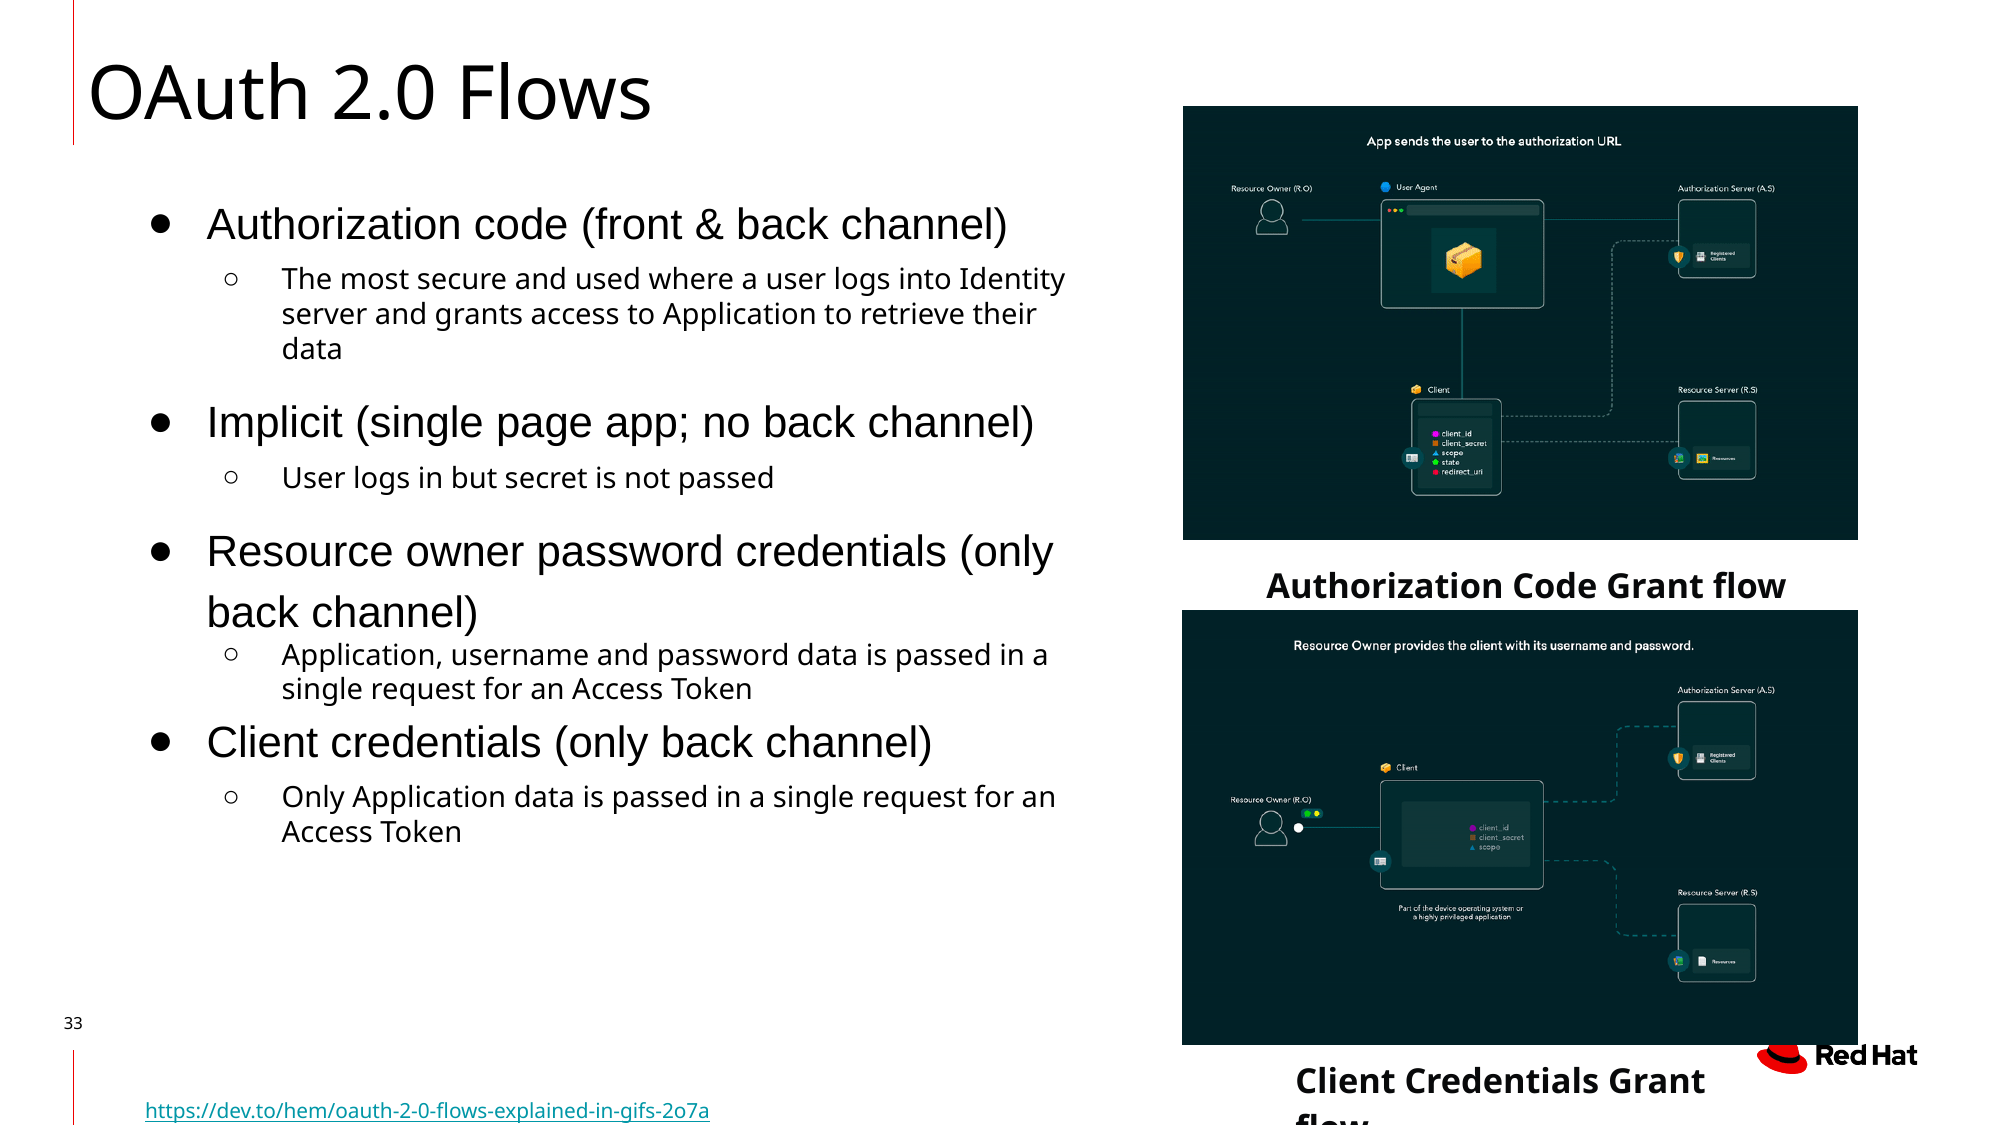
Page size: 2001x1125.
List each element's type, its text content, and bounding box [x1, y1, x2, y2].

text_box Authorization code (front & back channel) The most secure and used where a user logs into Identity server and grants access to Application to retrieve their data Implicit (single page app; no back channel) User logs in but secret is not passed Resource owner password credentials (only back channel) Application, username and password data is passed in a single request for an Access Token Client credentials (only back channel) Only Application data is passed in a single request for an Access Token [116, 172, 1111, 864]
subtitle https://dev.to/hem/oauth-2-0-flows-explained-in-gifs-2o7a [145, 1069, 1280, 1125]
text_box Authorization Code Grant flow [1243, 549, 1810, 609]
text_box Client Credentials Grant flow [1280, 1054, 1773, 1125]
title OAuth 2.0 Flows [87, 30, 1513, 151]
picture [1182, 610, 1918, 1074]
slide_number ‹#› [13, 1012, 134, 1036]
picture [1182, 106, 1858, 540]
